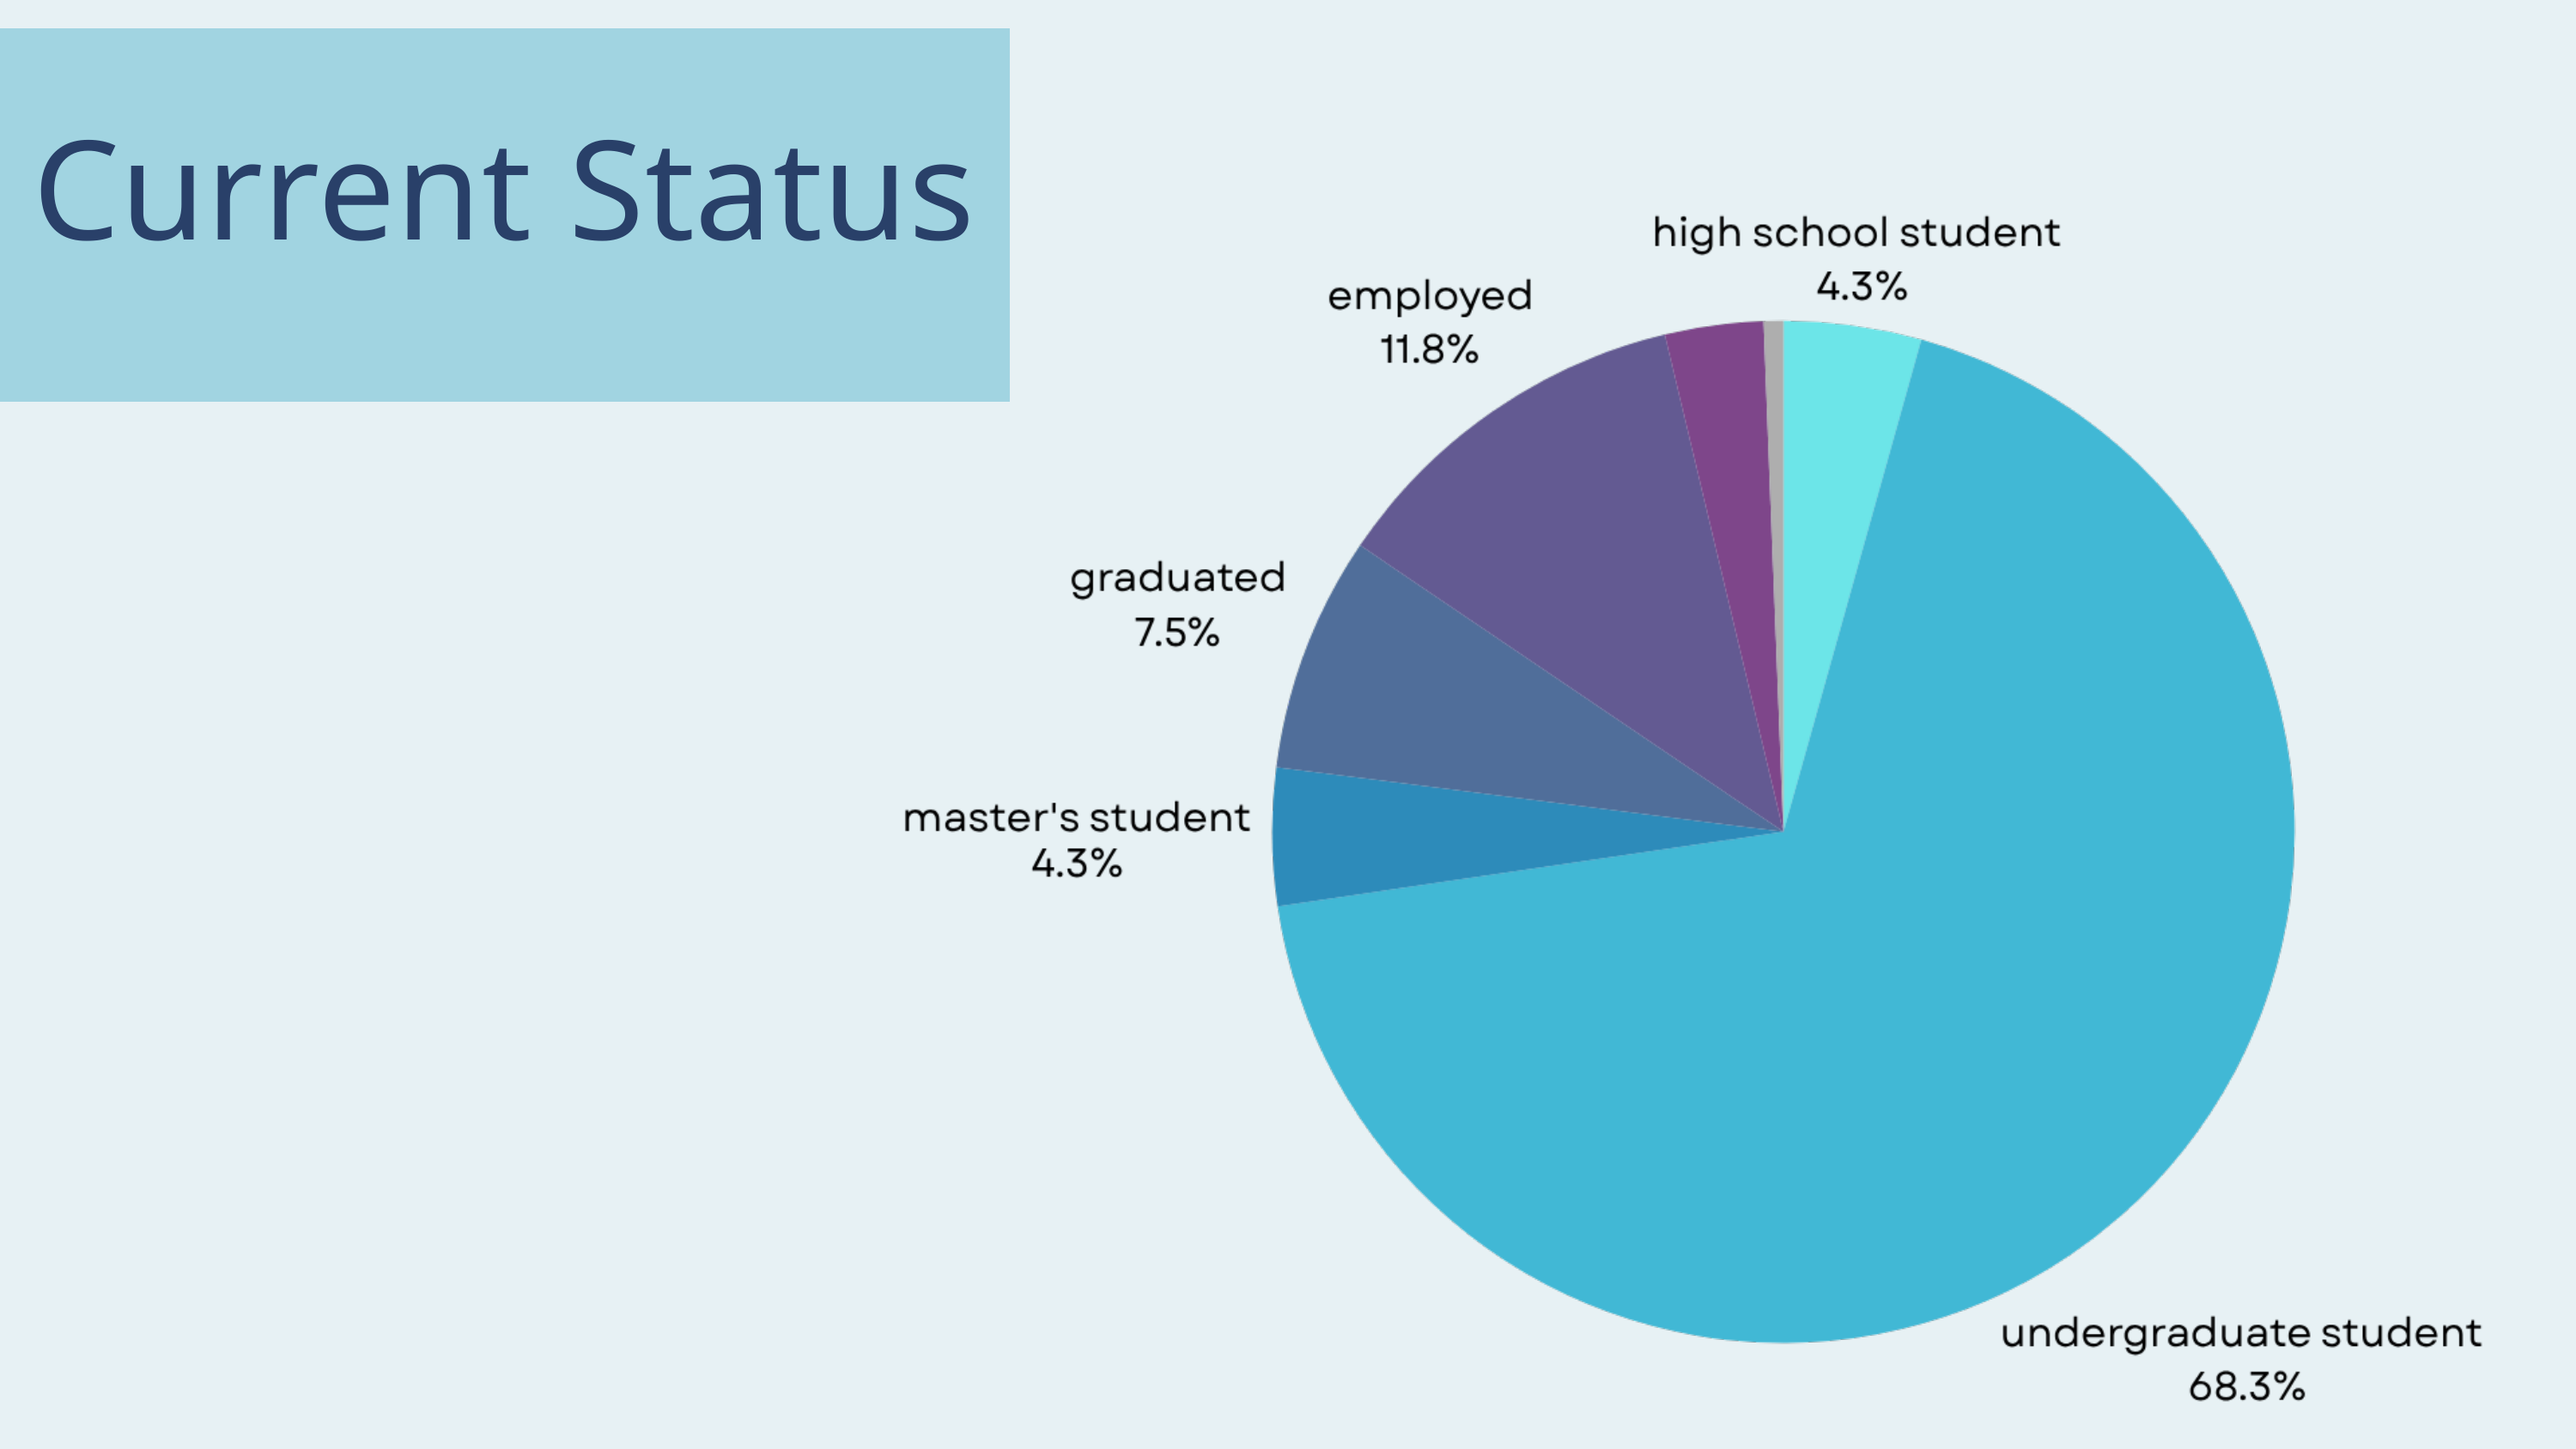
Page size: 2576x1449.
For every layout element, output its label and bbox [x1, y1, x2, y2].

picture [704, 15, 2576, 1449]
text_box [0, 27, 699, 403]
